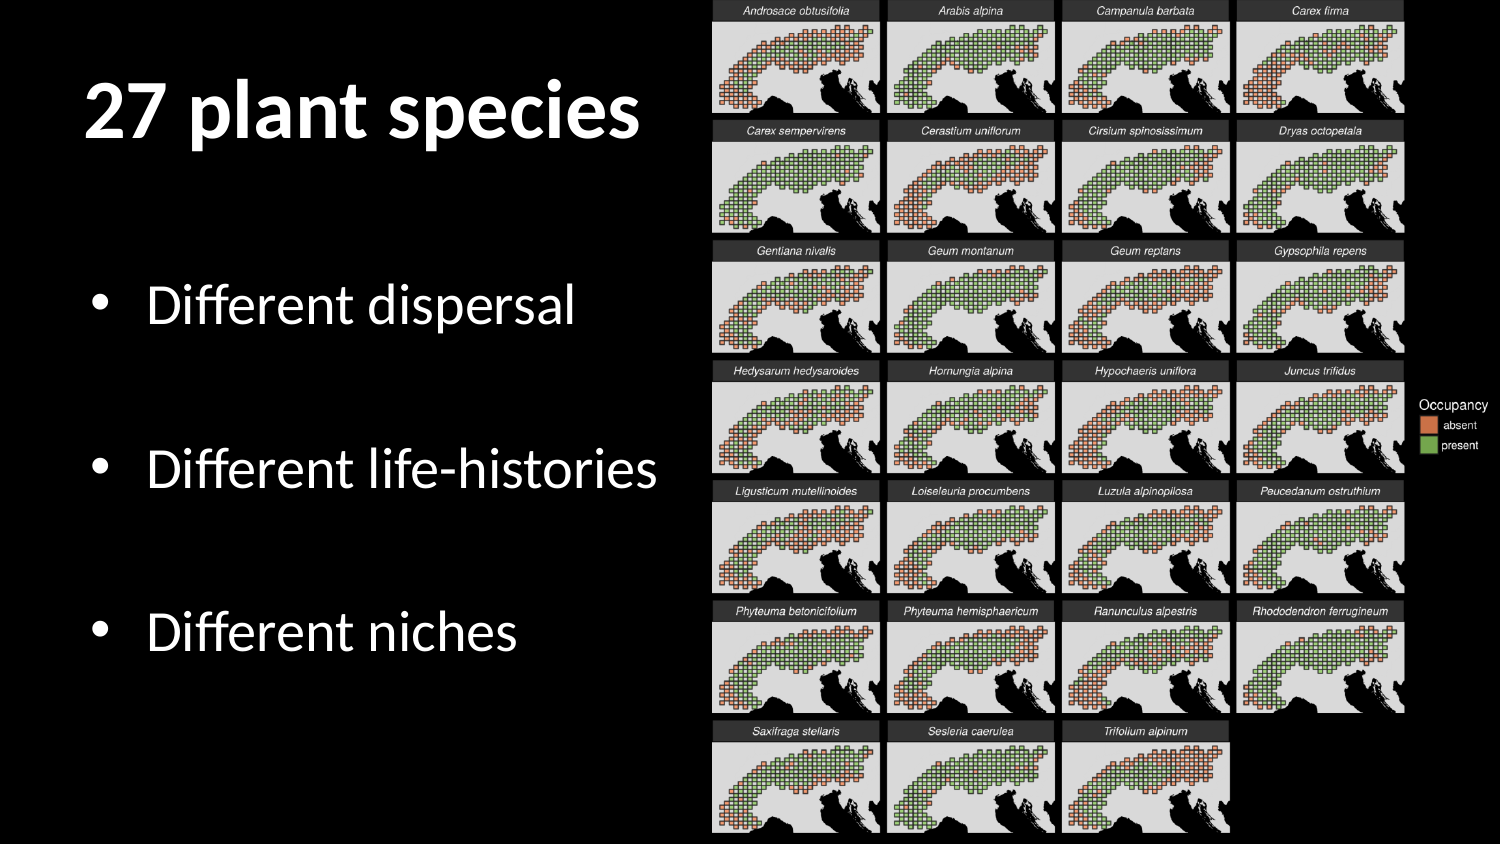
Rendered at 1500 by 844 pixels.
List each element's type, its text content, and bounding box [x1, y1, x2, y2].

title 27 plant species [50, 34, 675, 175]
picture [712, 0, 1488, 833]
list Different dispersal Different life-histories Different niches [75, 259, 700, 810]
